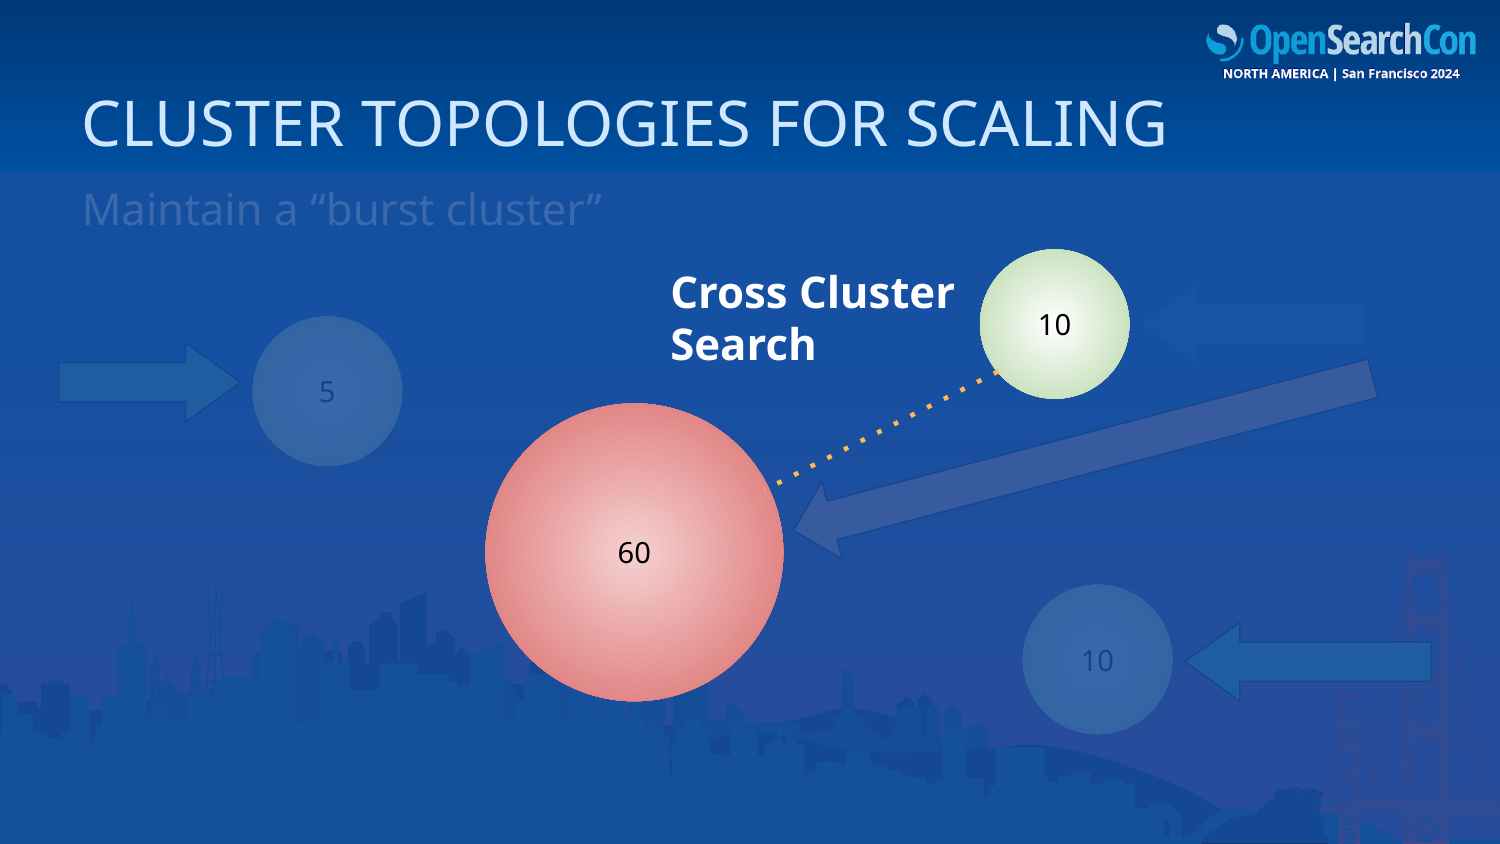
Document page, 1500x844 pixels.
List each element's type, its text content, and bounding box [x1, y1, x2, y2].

text_box 60 [485, 403, 784, 702]
title Cluster Topologies for Scaling [70, 69, 1346, 172]
picture [0, 0, 1500, 172]
text_box 10 [1015, 249, 1130, 399]
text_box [764, 371, 999, 491]
text_box Cross Cluster Search [655, 249, 1015, 430]
text_box [0, 172, 1500, 844]
